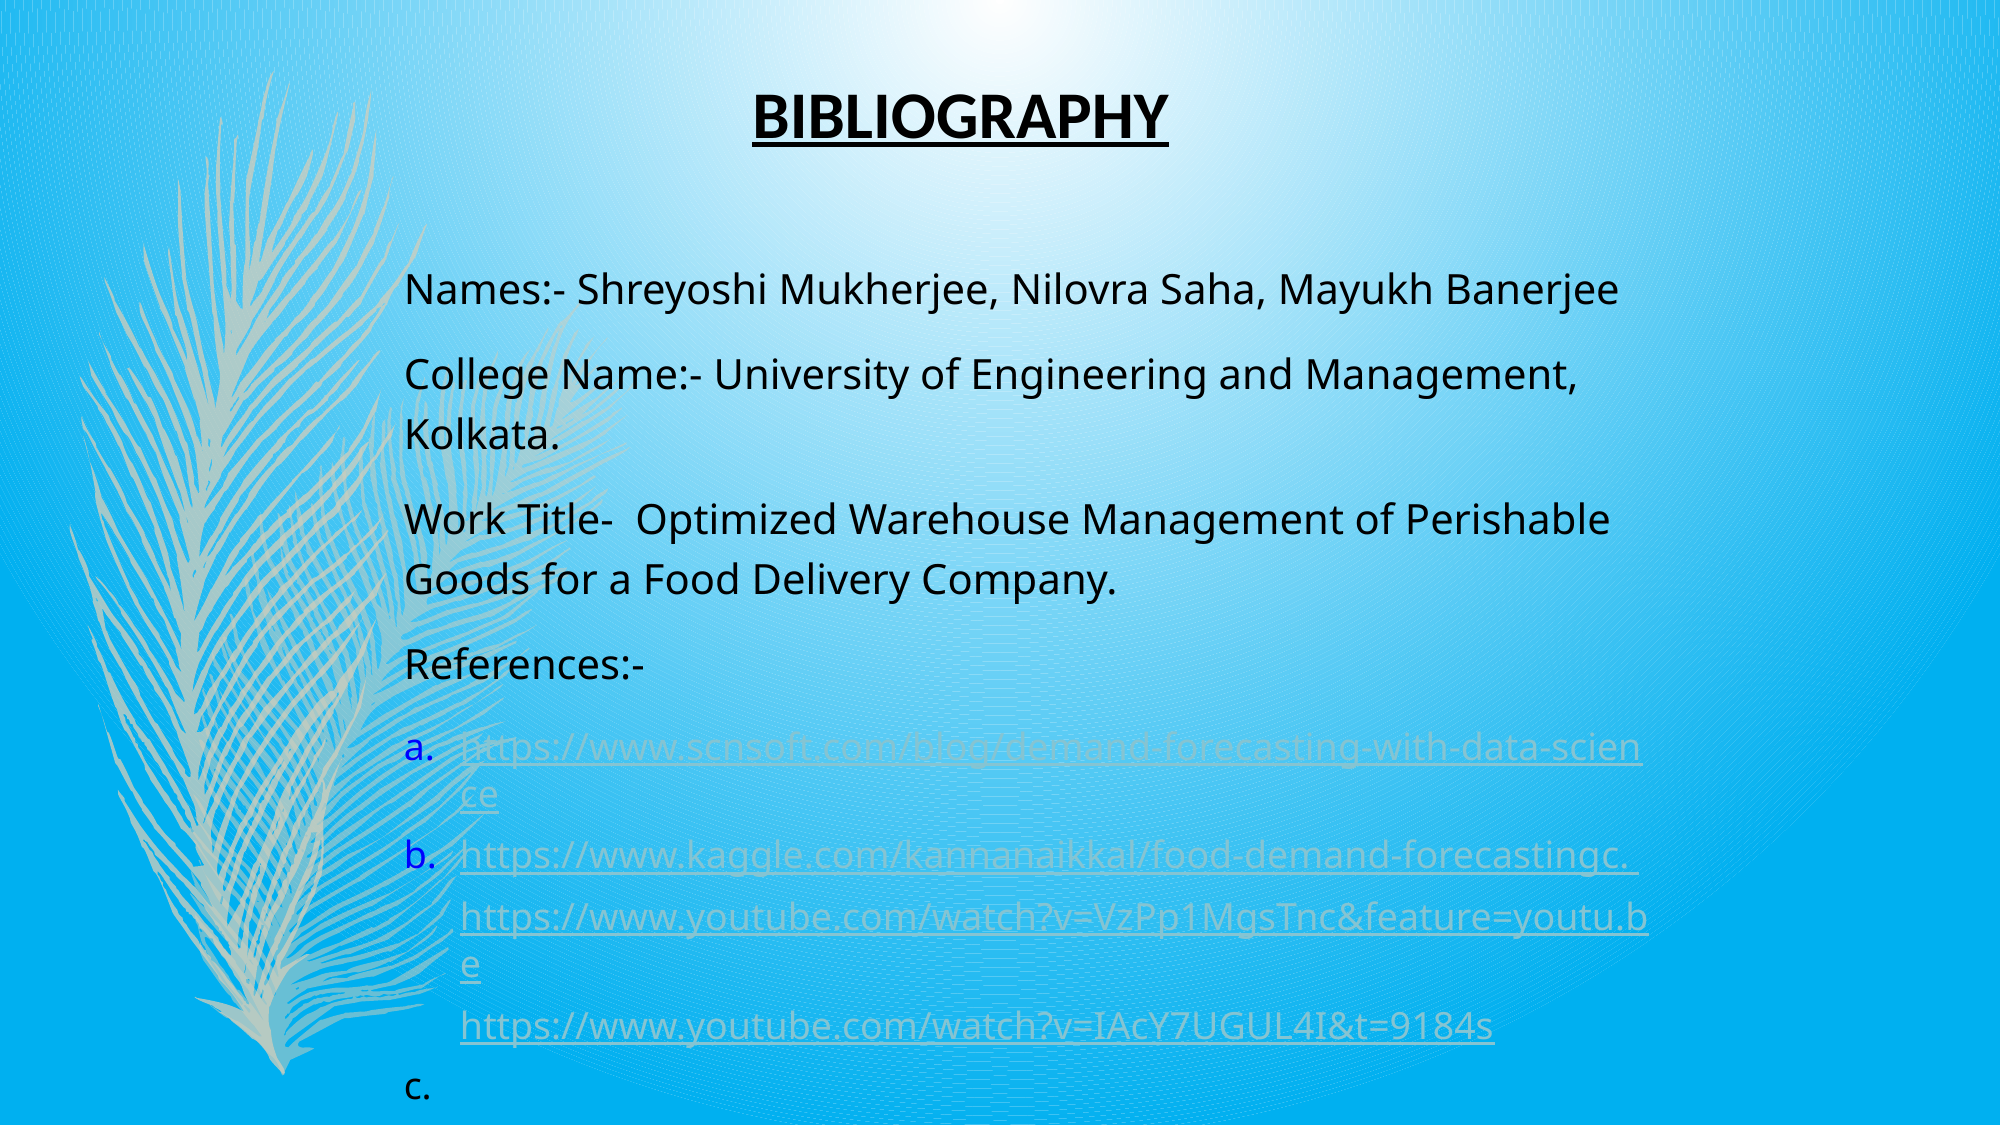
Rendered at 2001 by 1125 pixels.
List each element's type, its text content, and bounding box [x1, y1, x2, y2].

text_box BIBLIOGRAPHY [737, 64, 1424, 159]
text_box Names:- Shreyoshi Mukherjee, Nilovra Saha, Mayukh Banerjee College Name:- University of Engineering and Management, Kolkata. Work Title- Optimized Warehouse Management of Perishable Goods for a Food Delivery Company. References:- https://www.scnsoft.com/blog/demand-forecasting-with-data-science https://www.kaggle.com/kannanaikkal/food-demand-forecastingc. https://www.youtube.com/watch?v=VzPp1MgsTnc&feature=youtu.behttps://www.youtube.com/watch?v=IAcY7UGUL4I&t=9184s [388, 245, 1664, 1064]
